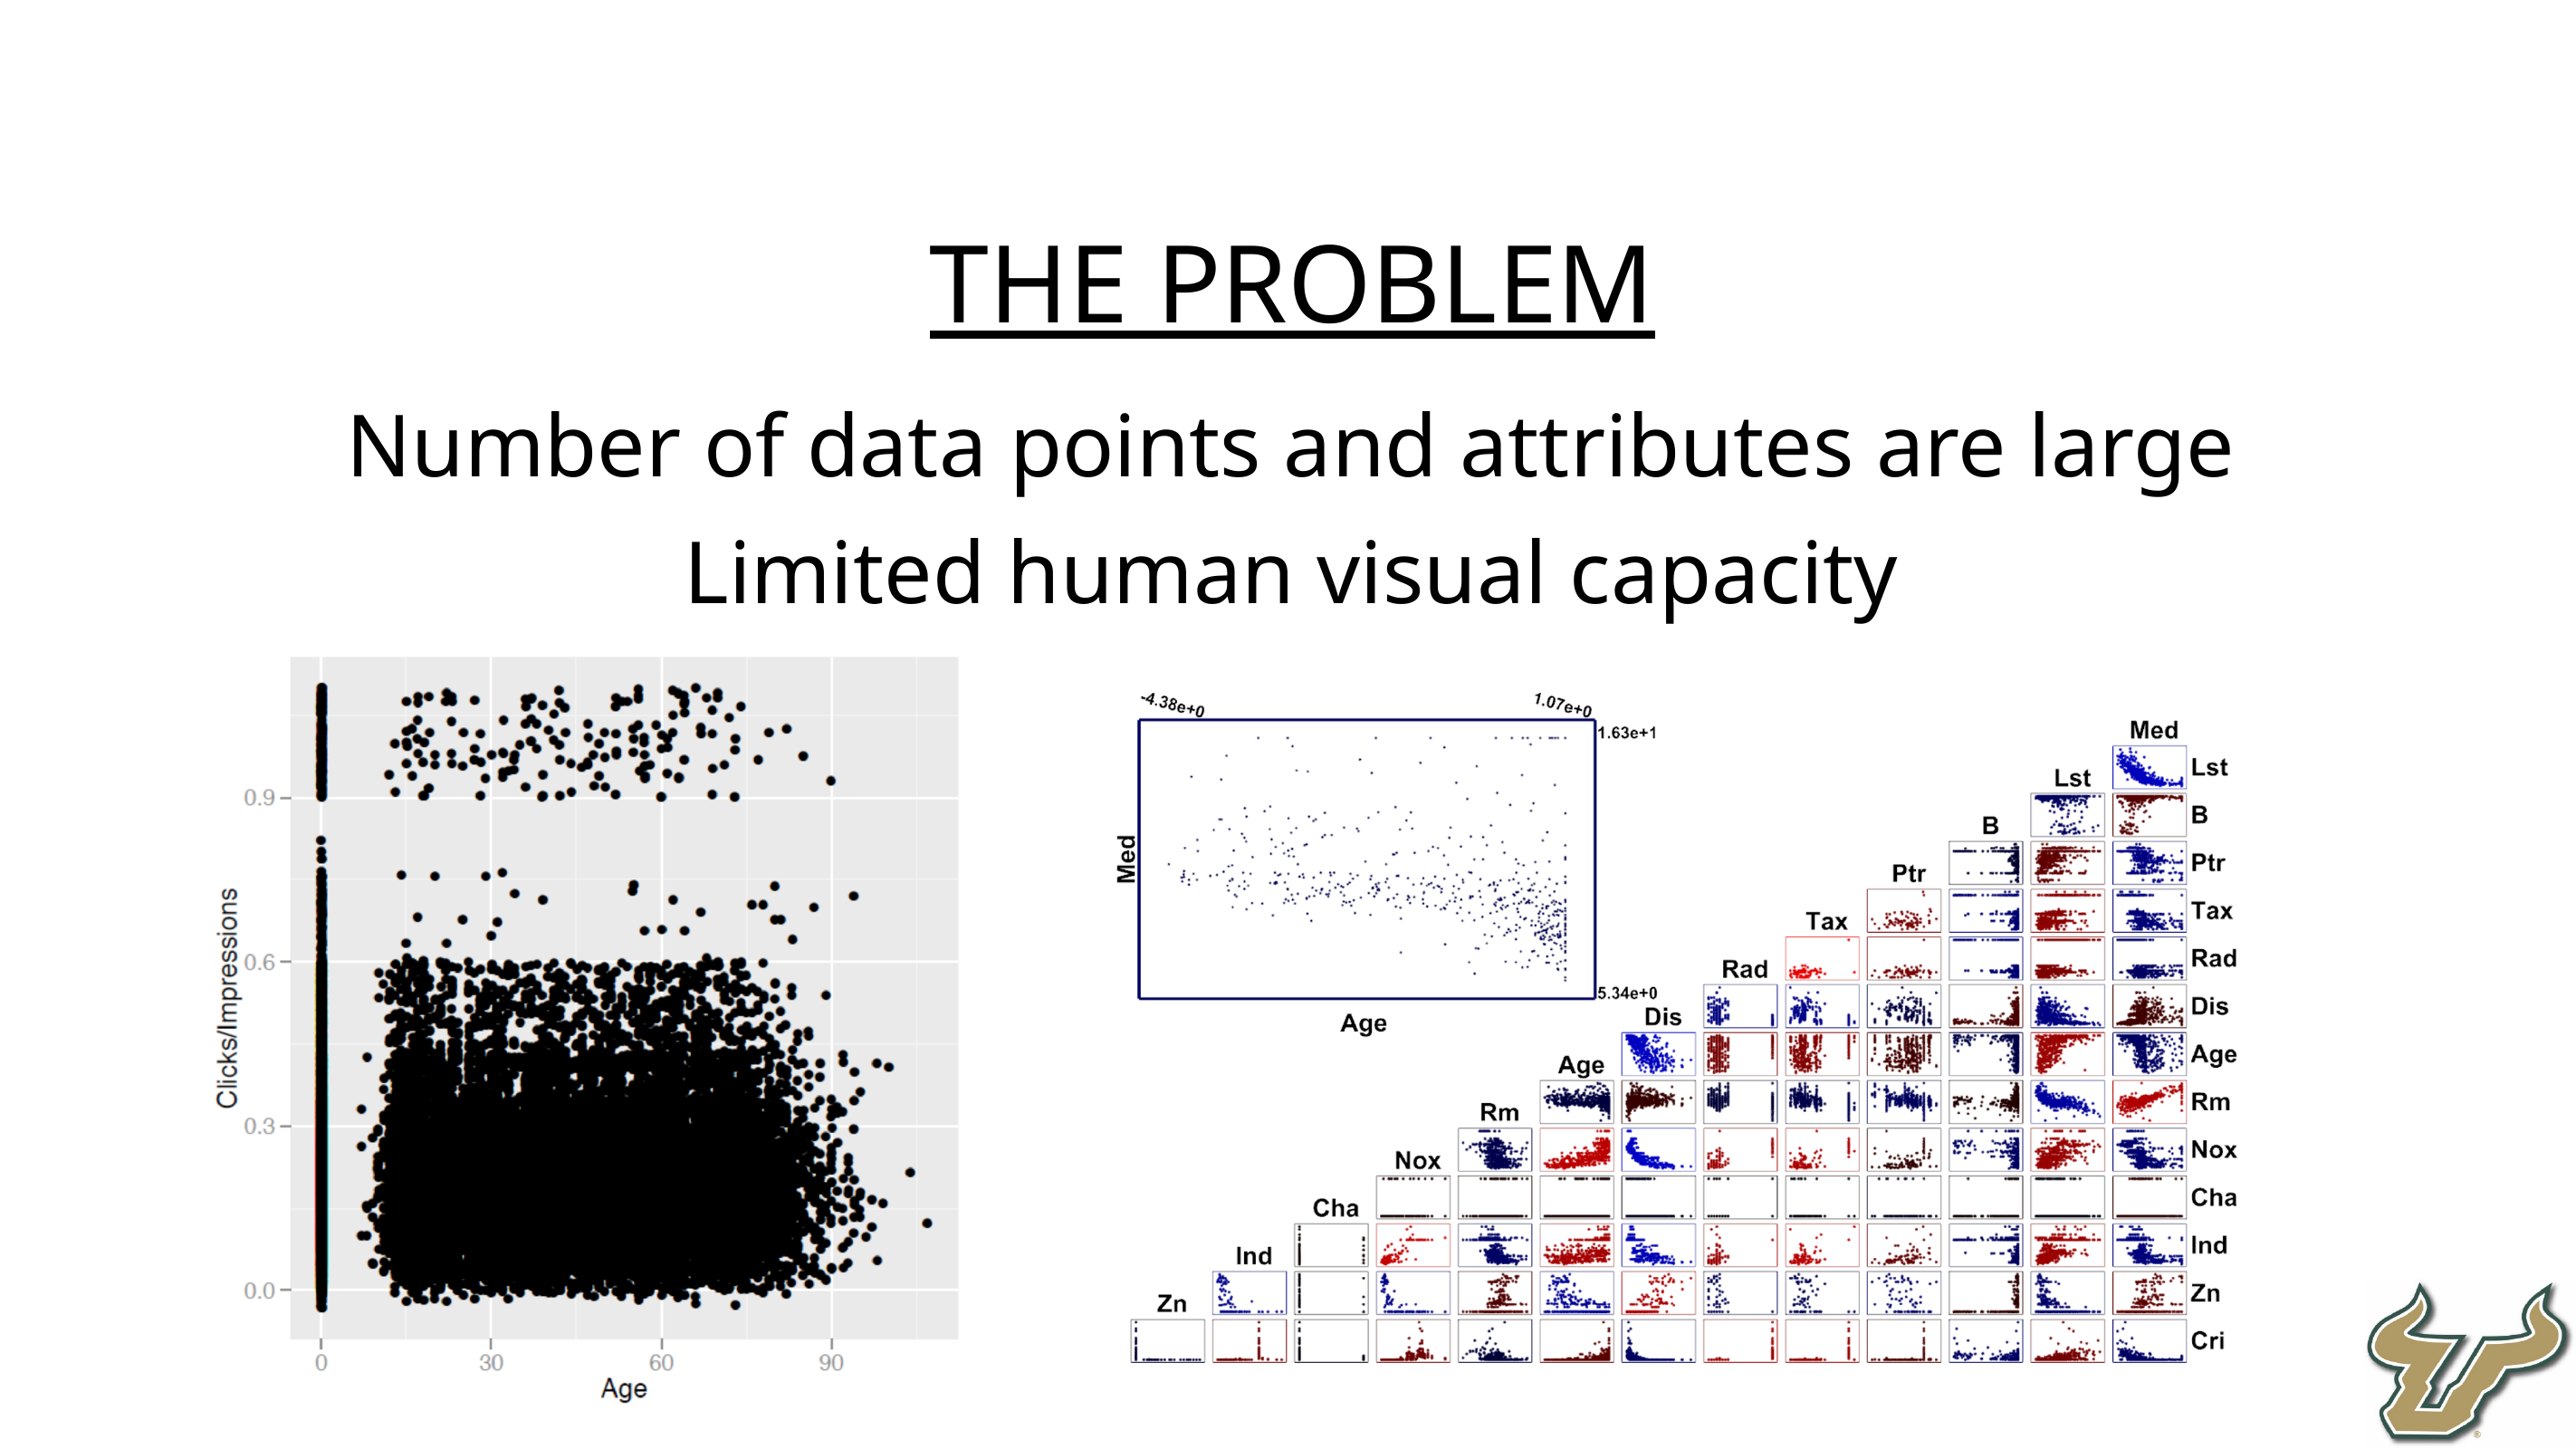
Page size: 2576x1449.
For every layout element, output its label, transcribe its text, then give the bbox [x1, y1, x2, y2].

list The problem Number of data points and attributes are large Limited human visual capacity [139, 175, 2437, 1274]
picture [167, 636, 1062, 1415]
picture [2363, 1278, 2576, 1448]
picture [1098, 677, 2250, 1381]
